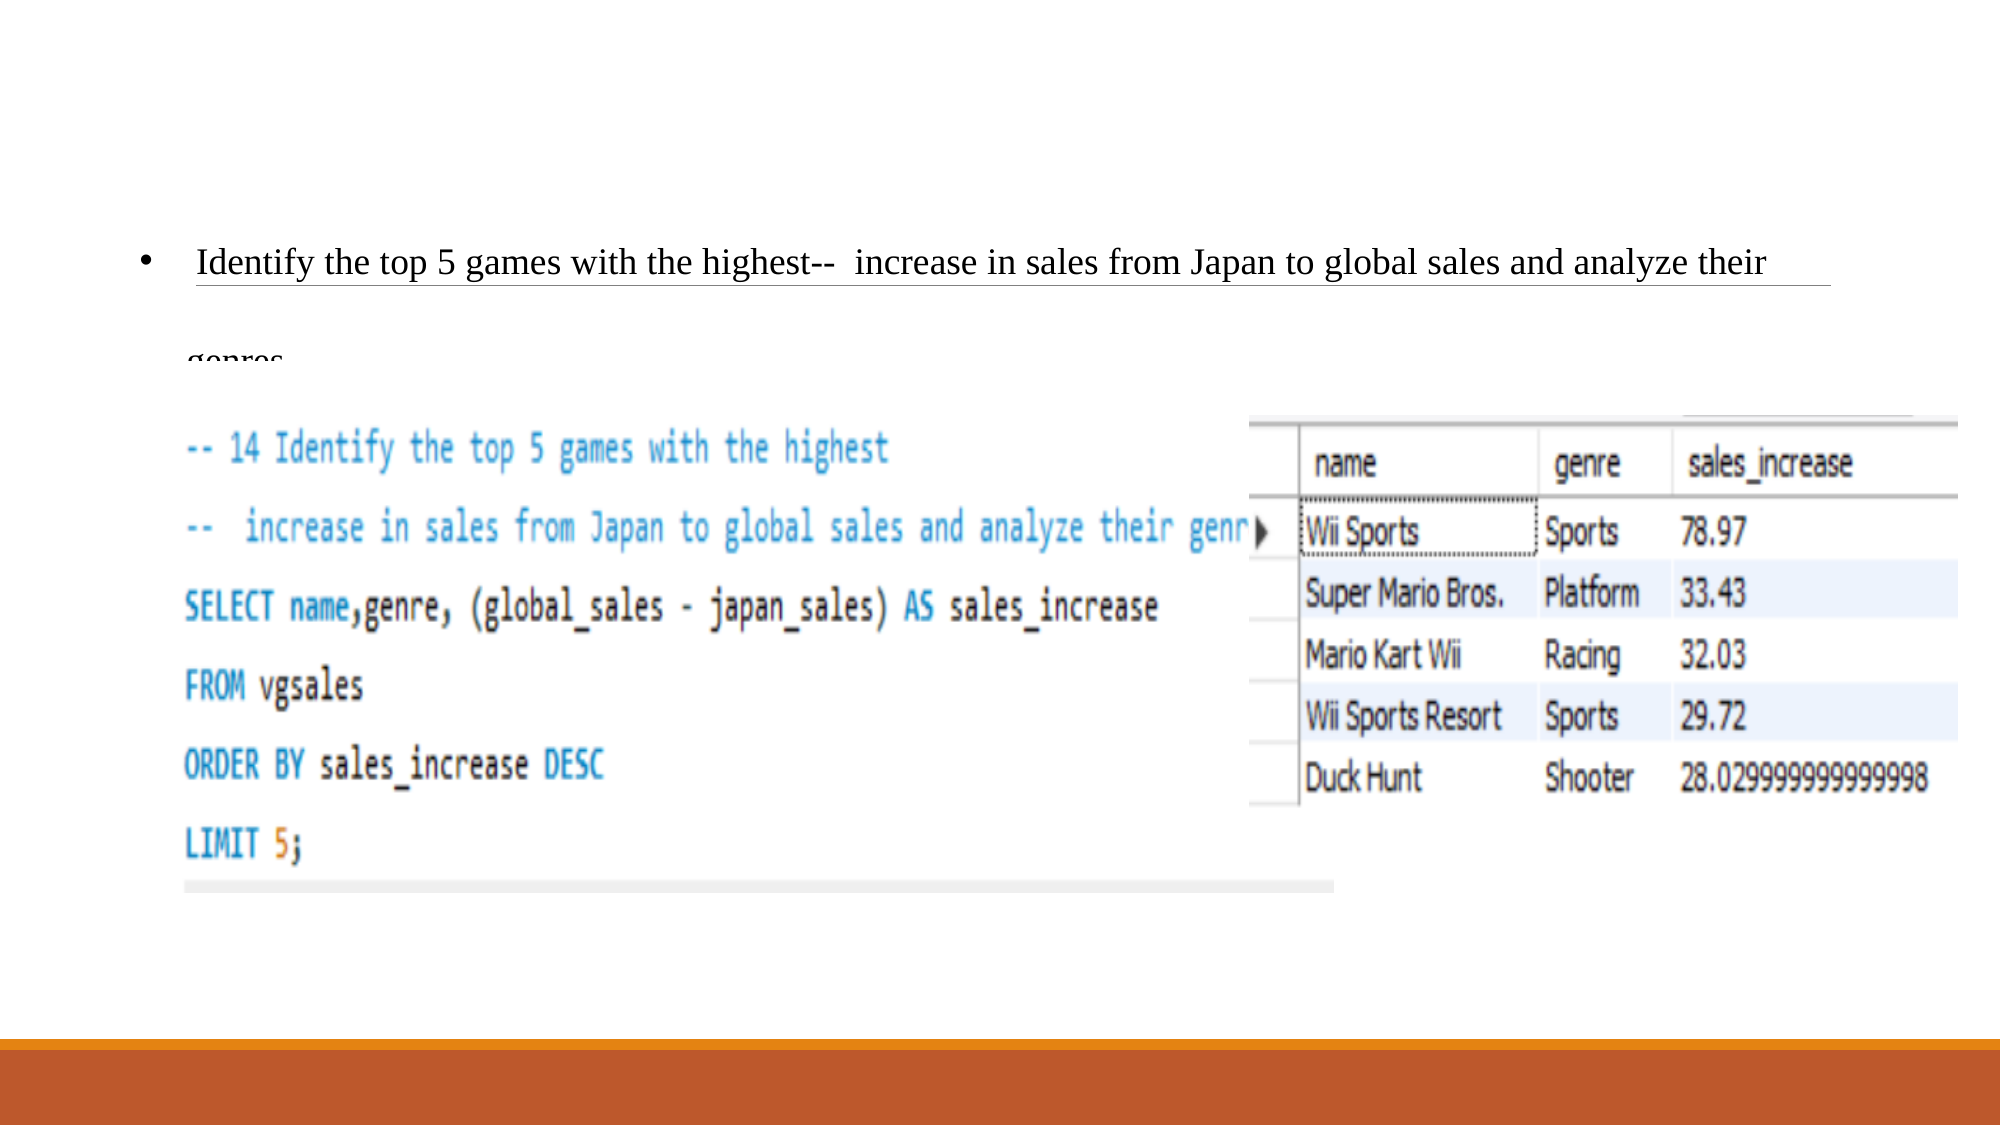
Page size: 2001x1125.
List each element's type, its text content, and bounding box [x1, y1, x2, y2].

text_box Identify the top 5 games with the highest-- increase in sales from Japan to global sales and analyze their genres. [79, 183, 1854, 382]
picture [145, 360, 1958, 893]
